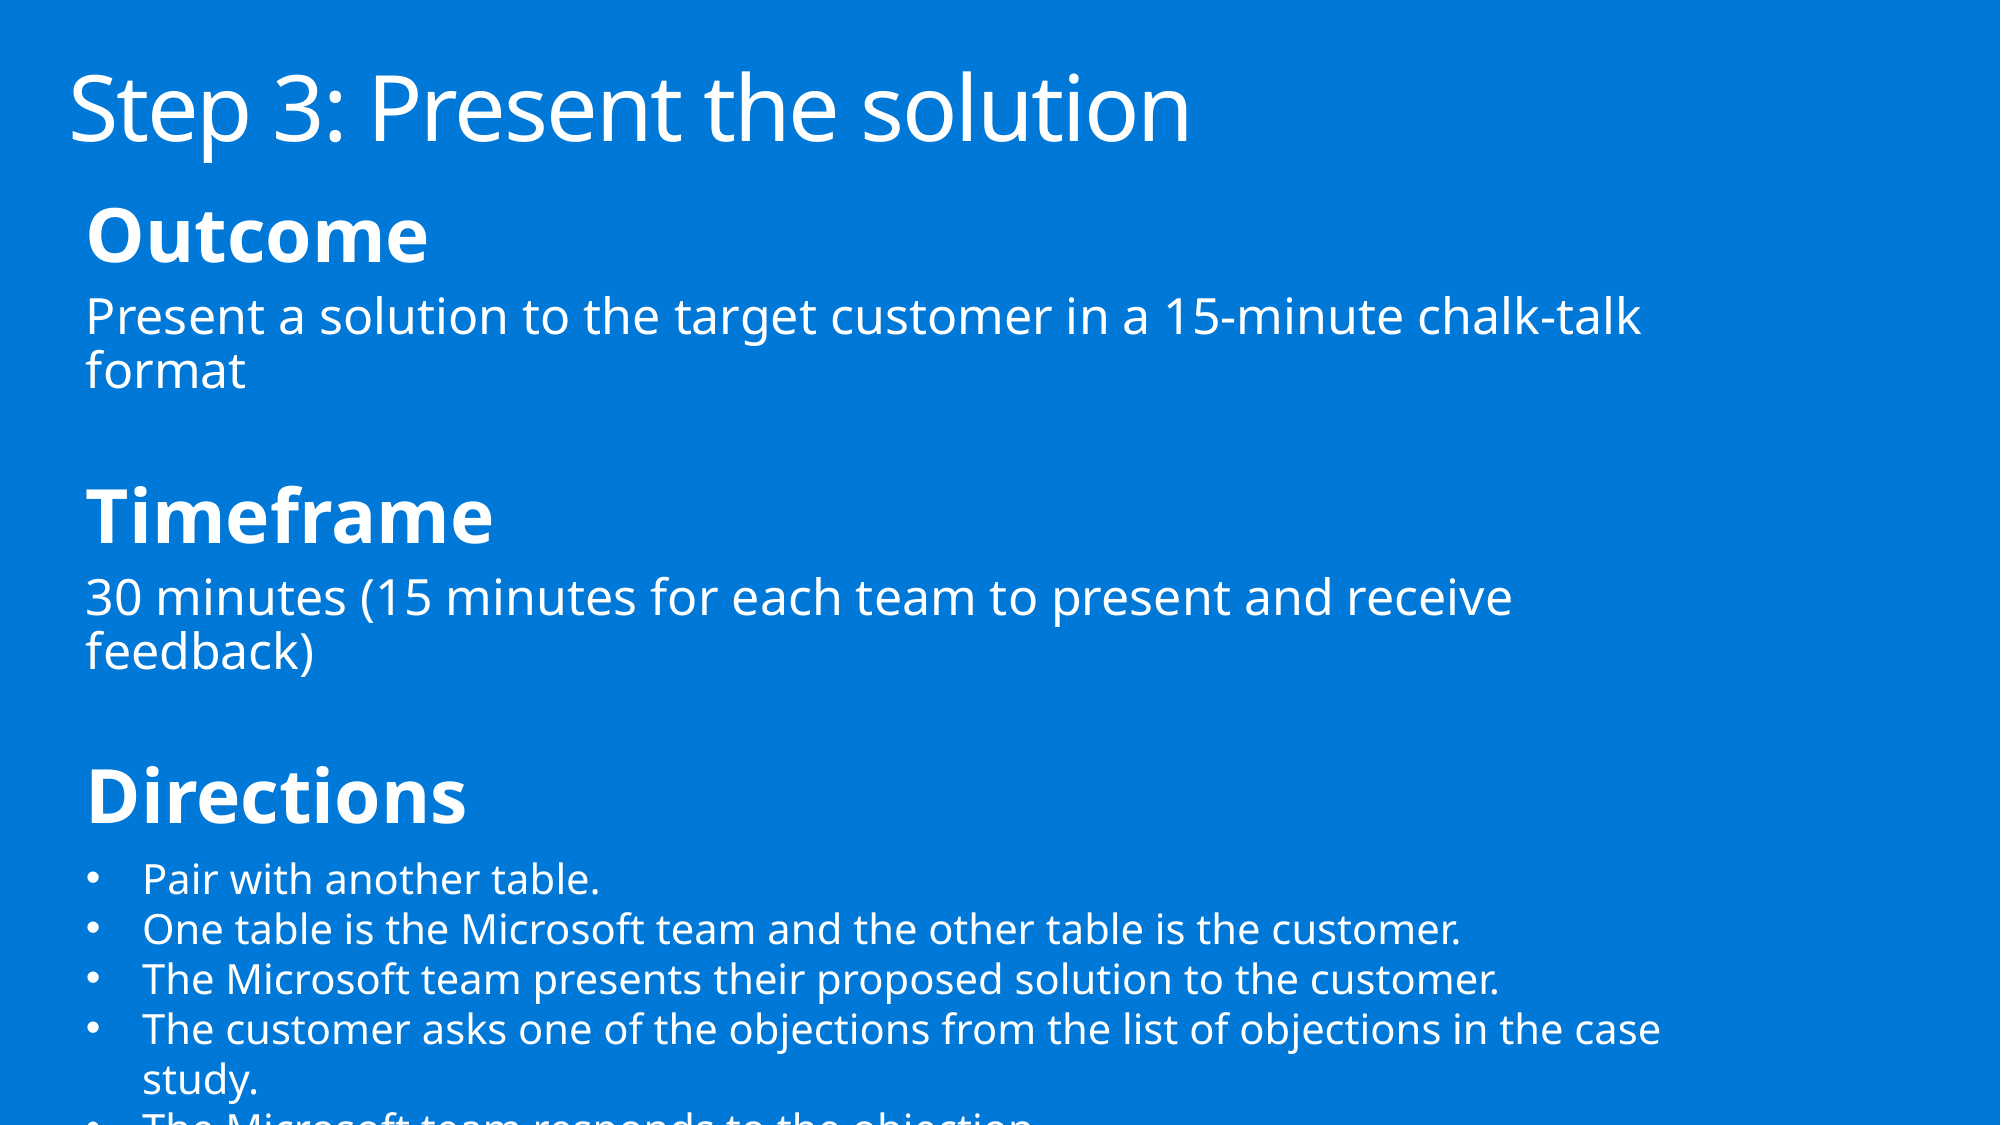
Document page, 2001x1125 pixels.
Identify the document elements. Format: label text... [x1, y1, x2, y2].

text_box Outcome Present a solution to the target customer in a 15-minute chalk-talk format Timeframe 30 minutes (15 minutes for each team to present and receive feedback) Directions Pair with another table. One table is the Microsoft team and the other table is the customer. The Microsoft team presents their proposed solution to the customer. The customer asks one of the objections from the list of objections in the case study. The Microsoft team responds to the objection. The customer team gives feedback to the Microsoft team. [55, 174, 1734, 1125]
title Step 3: Present the solution [44, 47, 1957, 196]
